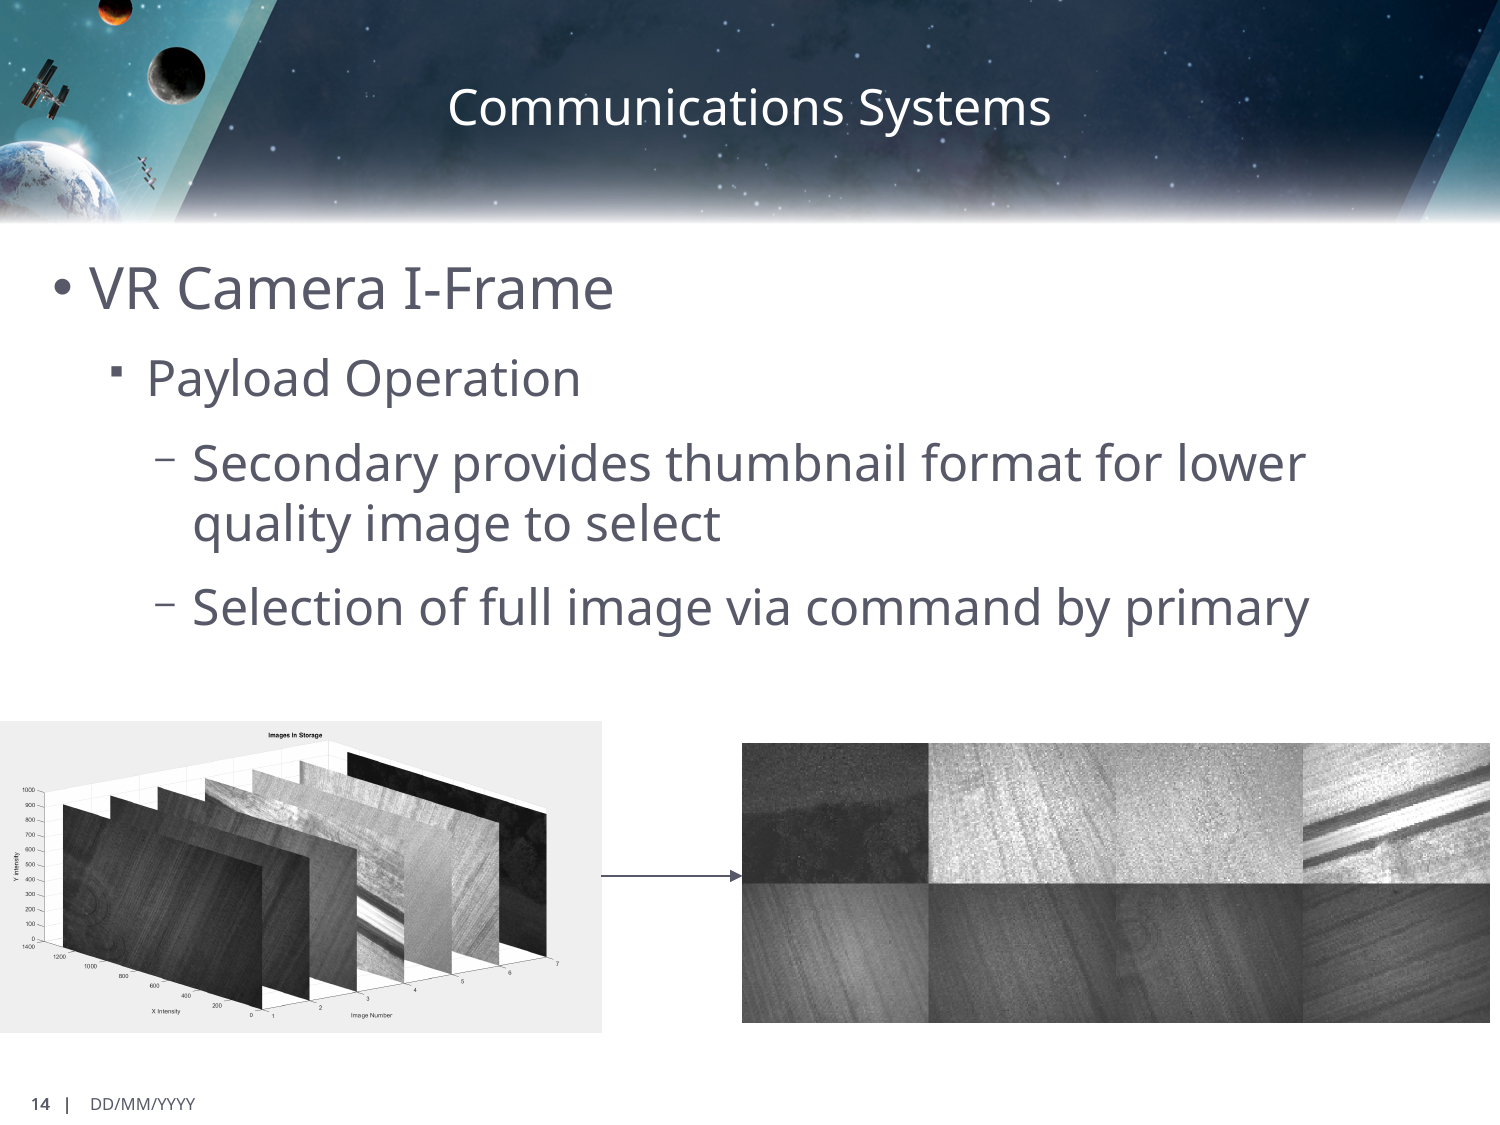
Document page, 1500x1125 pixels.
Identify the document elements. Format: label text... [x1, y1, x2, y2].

list VR Camera I-Frame Payload Operation Secondary provides thumbnail format for lower quality image to select Selection of full image via command by primary [37, 243, 1463, 659]
slide_number 14 | [0, 1078, 87, 1123]
picture [0, 214, 1500, 1125]
title Communications Systems [0, 0, 1500, 214]
